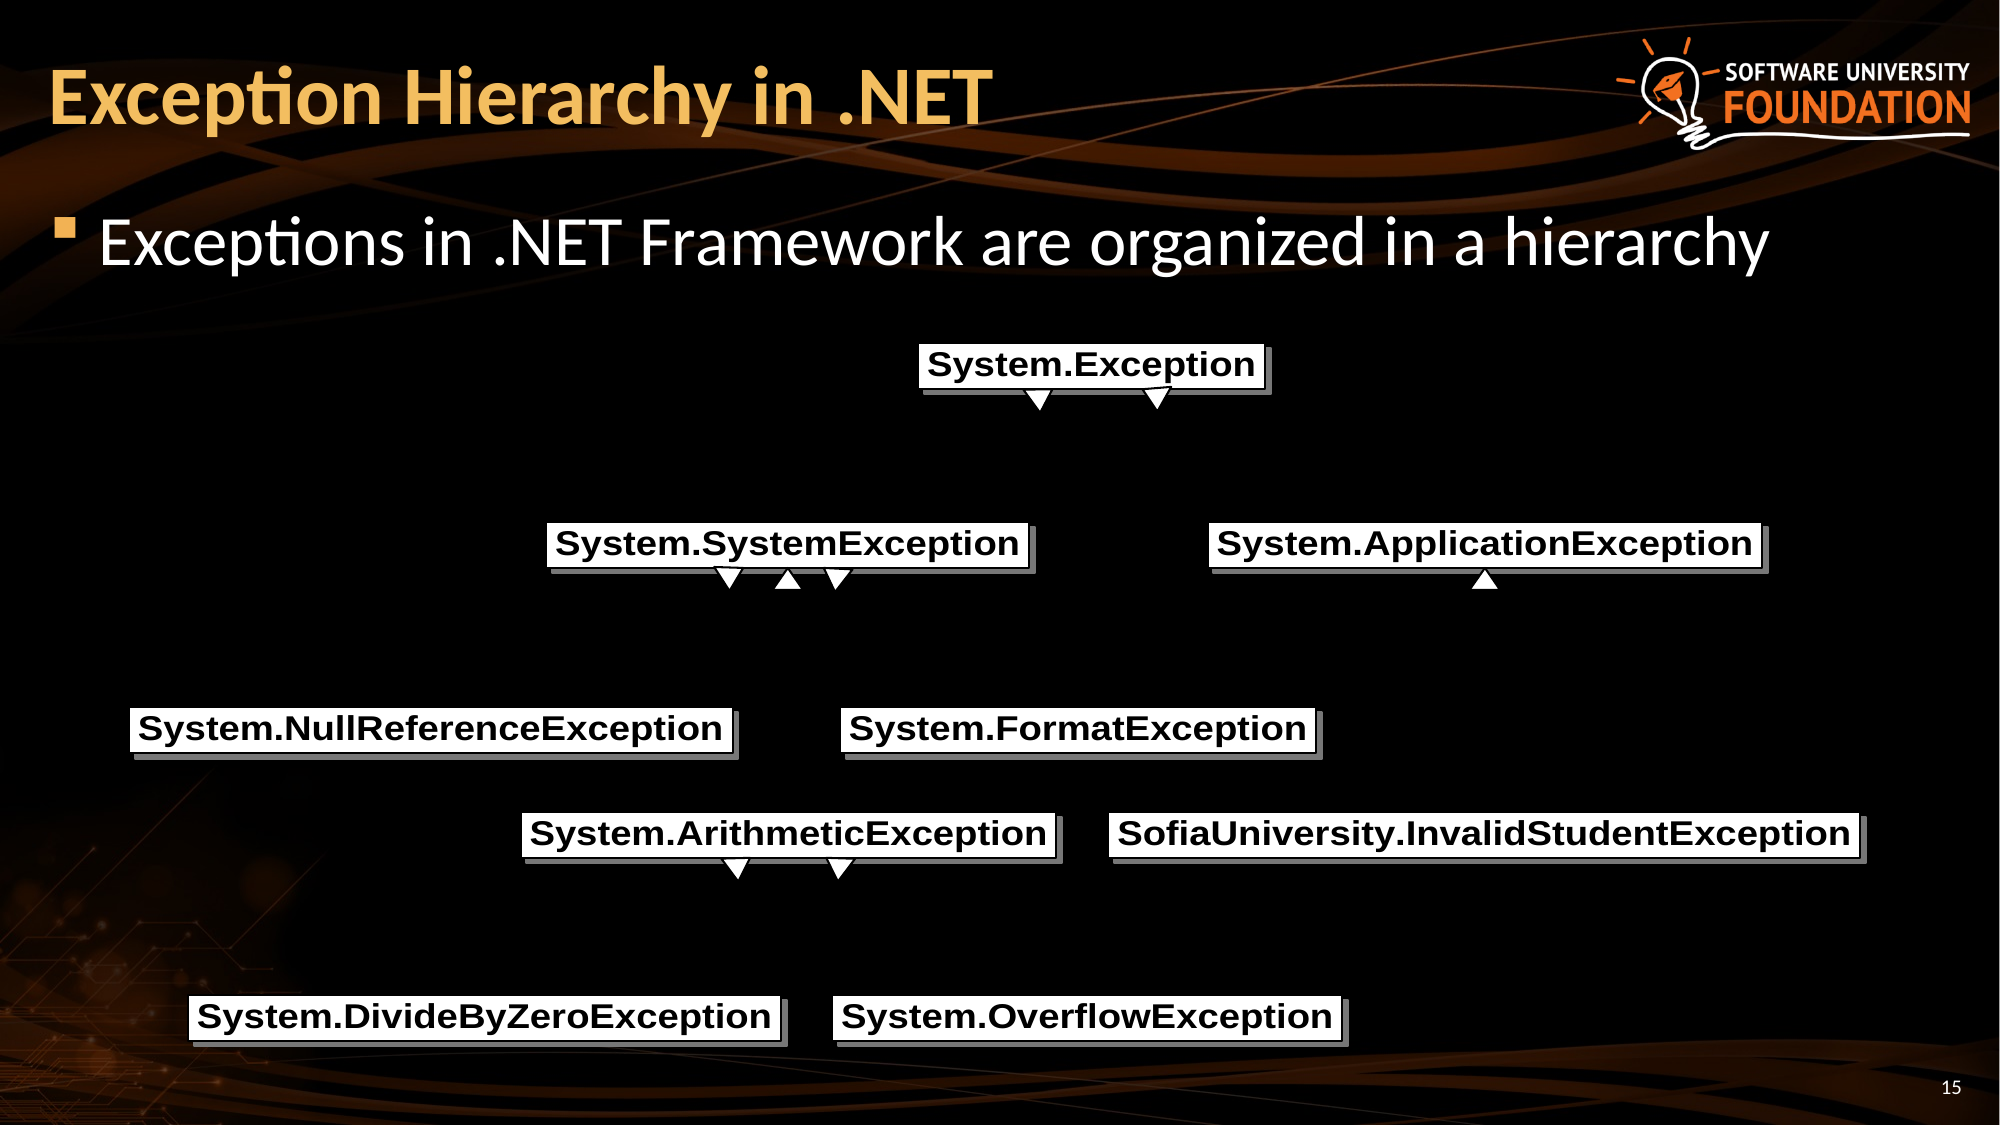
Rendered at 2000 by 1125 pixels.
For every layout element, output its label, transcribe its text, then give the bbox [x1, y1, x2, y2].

list Exceptions in .NET Framework are organized in a hierarchy [31, 188, 1968, 1103]
picture [0, 0, 2000, 1125]
title Exception Hierarchy in .NET [30, 6, 1602, 189]
